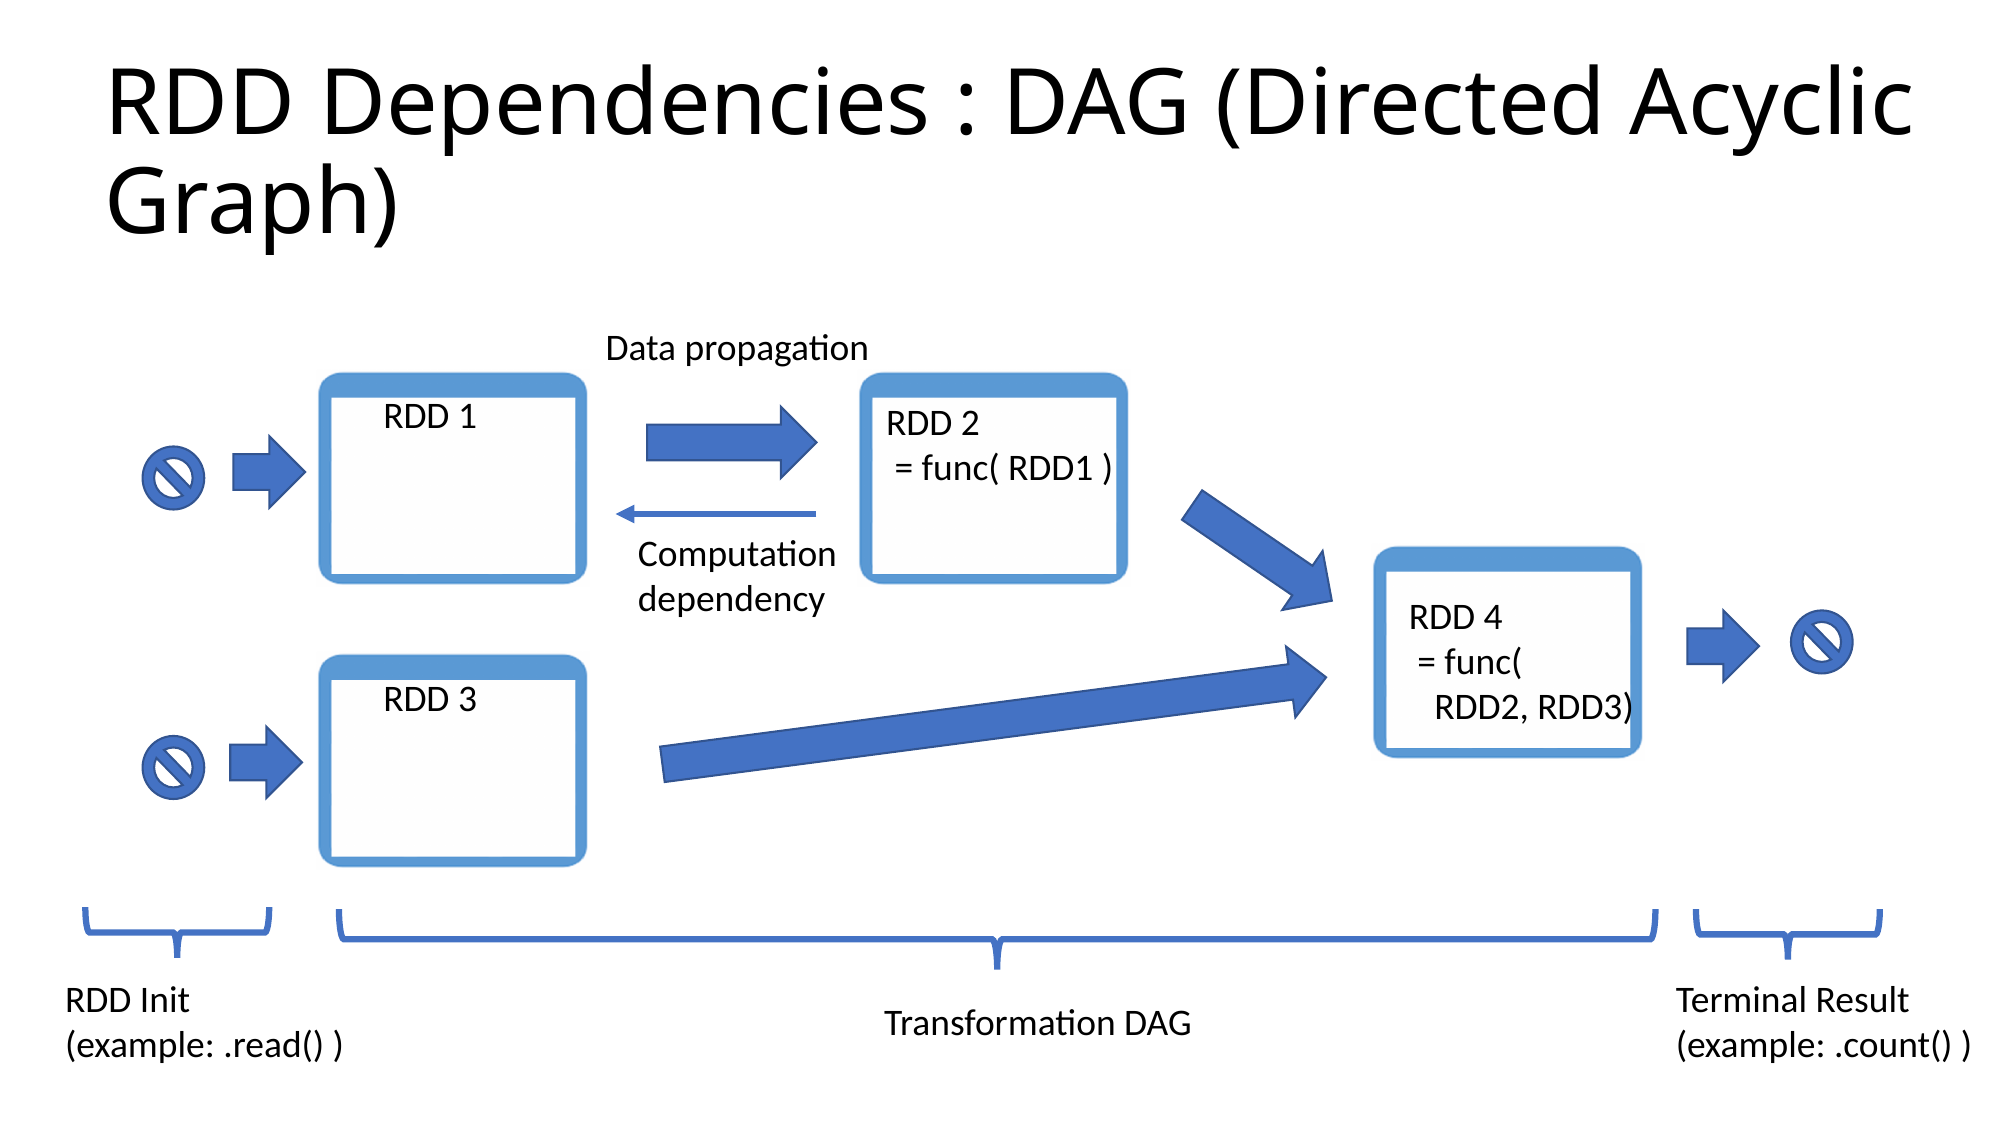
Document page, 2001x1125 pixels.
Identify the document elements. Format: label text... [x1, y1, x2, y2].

text_box RDD Init (example: .read() ) [50, 967, 390, 1073]
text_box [316, 369, 590, 587]
text_box [338, 909, 1656, 970]
text_box [141, 734, 206, 801]
text_box [1180, 488, 1334, 612]
text_box [1695, 909, 1881, 960]
text_box [658, 644, 1328, 784]
text_box [1789, 609, 1854, 675]
text_box Data propagation [590, 316, 885, 376]
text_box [1371, 543, 1645, 761]
text_box [84, 907, 270, 958]
title RDD Dependencies : DAG (Directed Acyclic Graph) [89, 45, 2000, 263]
text_box [141, 445, 206, 511]
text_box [857, 369, 1131, 587]
text_box Computation dependency [623, 521, 853, 627]
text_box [316, 651, 590, 870]
text_box [1686, 607, 1761, 685]
text_box Terminal Result (example: .count() ) [1660, 967, 2000, 1073]
text_box Transformation DAG [869, 990, 1260, 1051]
text_box [232, 433, 307, 511]
text_box [229, 724, 304, 801]
text_box [646, 404, 818, 481]
text_box RDD 4 = func( RDD2, RDD3) [1645, 584, 1649, 735]
